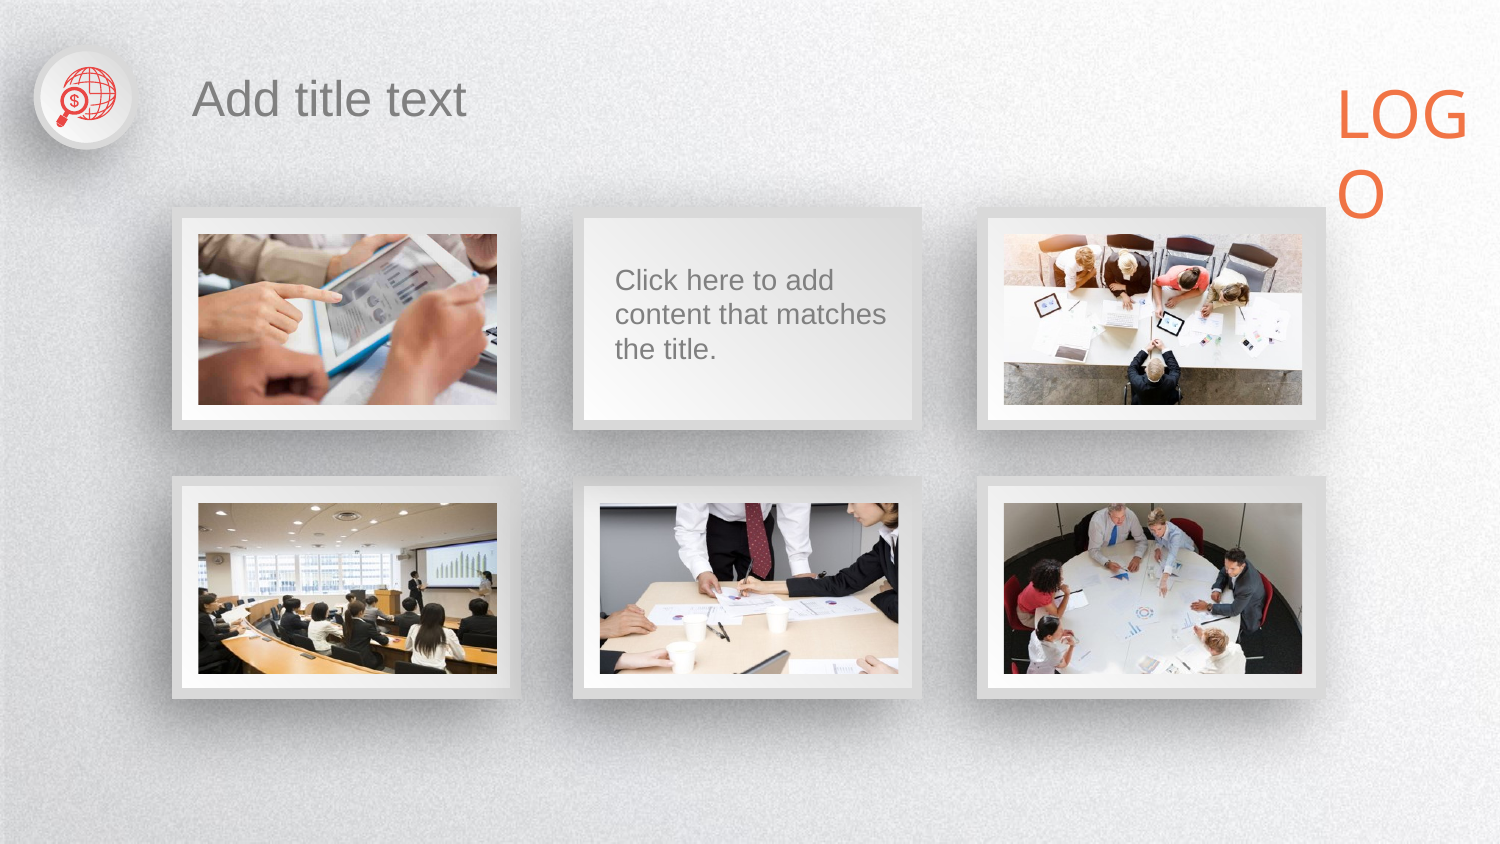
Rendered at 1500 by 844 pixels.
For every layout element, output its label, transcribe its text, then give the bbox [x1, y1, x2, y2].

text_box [578, 212, 918, 425]
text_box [177, 481, 516, 694]
text_box LOGO [1321, 64, 1500, 240]
picture [0, 0, 1500, 844]
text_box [578, 481, 918, 694]
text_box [982, 481, 1321, 694]
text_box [36, 47, 136, 147]
text_box Add title text [177, 59, 565, 134]
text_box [177, 212, 516, 425]
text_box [982, 212, 1321, 425]
